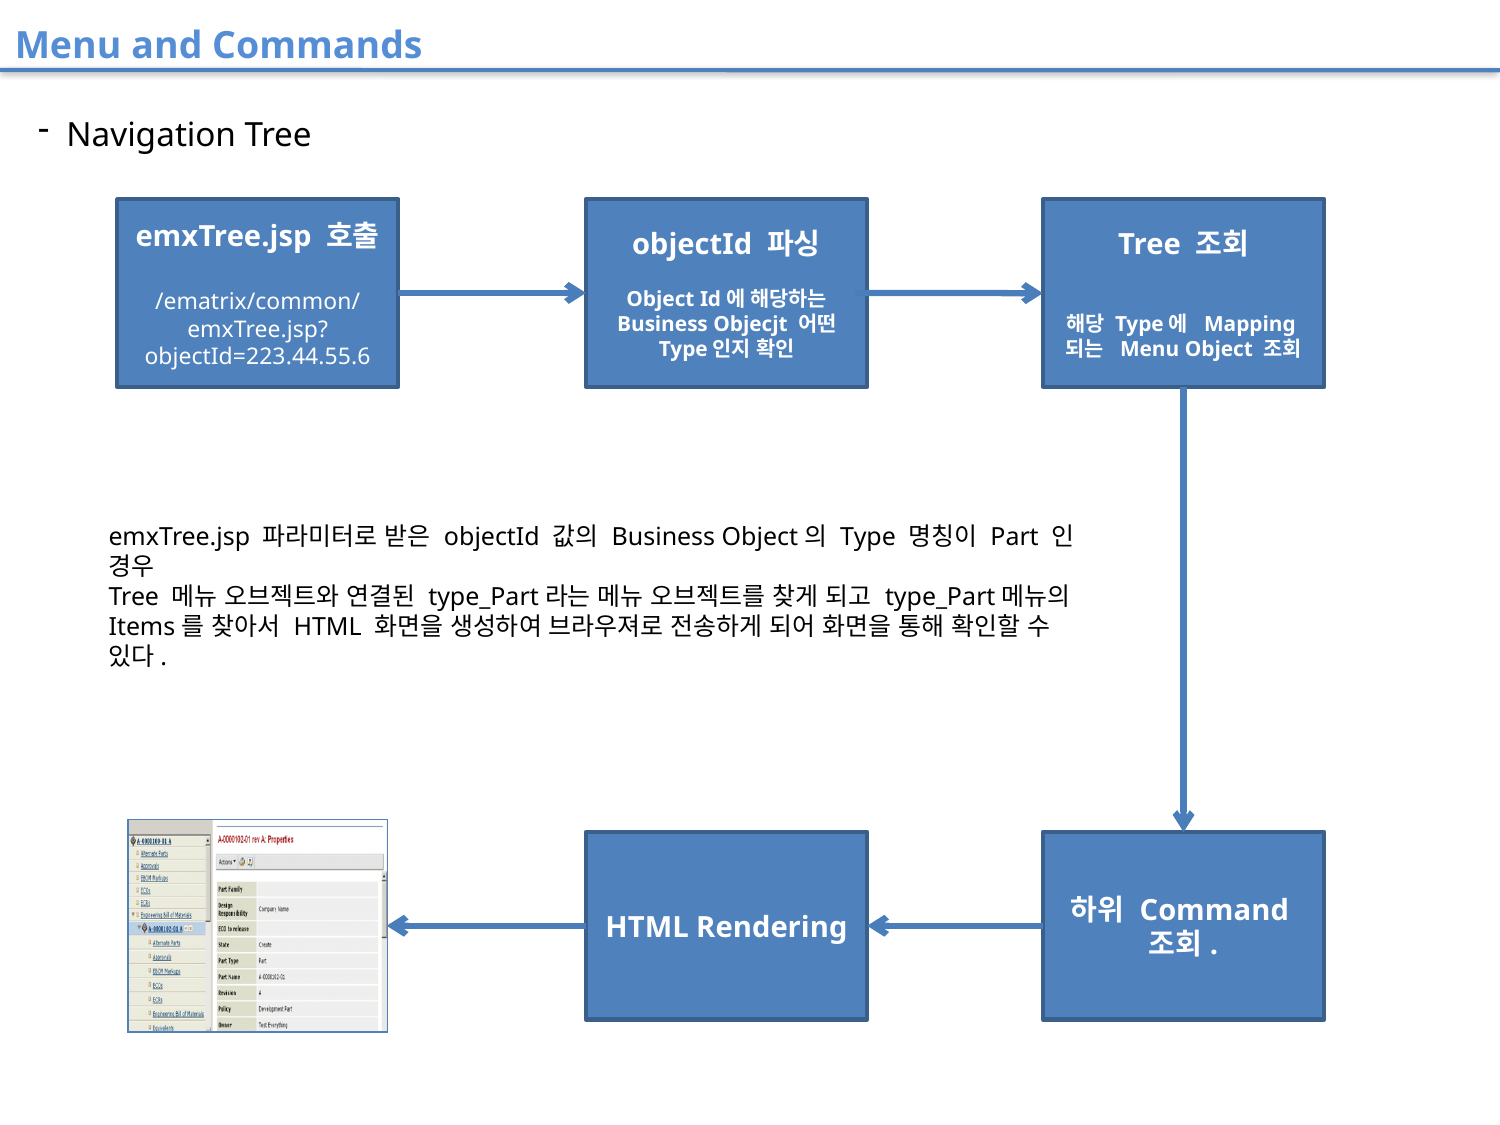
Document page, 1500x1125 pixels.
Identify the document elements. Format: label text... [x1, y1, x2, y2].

text_box emxTree.jsp 파라미터로 받은 objectId 값의 Business Object의 Type 명칭이 Part 인 경우 Tree 메뉴 오브젝트와 연결된 type_Part라는 메뉴 오브젝트를 찾게 되고 type_Part메뉴의 Items를 찾아서 HTML 화면을 생성하여 브라우져로 전송하게 되어 화면을 통해 확인할 수 있다. [93, 512, 1114, 708]
text_box Tree 조회 해당 Type에 Mapping되는 Menu Object 조회 [1041, 197, 1326, 389]
text_box Menu and Commands [0, 13, 1090, 69]
picture [128, 820, 387, 1032]
text_box emxTree.jsp 호출 /ematrix/common/emxTree.jsp?objectId=223.44.55.6 [115, 197, 400, 389]
text_box objectId 파싱 Object Id에 해당하는 Business Objecjt 어떤 Type인지 확인 [584, 197, 869, 389]
text_box 하위 Command 조회. [1041, 830, 1326, 1022]
text_box JPO [964, 611, 1114, 615]
text_box Navigation Tree [23, 105, 1477, 161]
text_box HTML Rendering [584, 830, 869, 1022]
